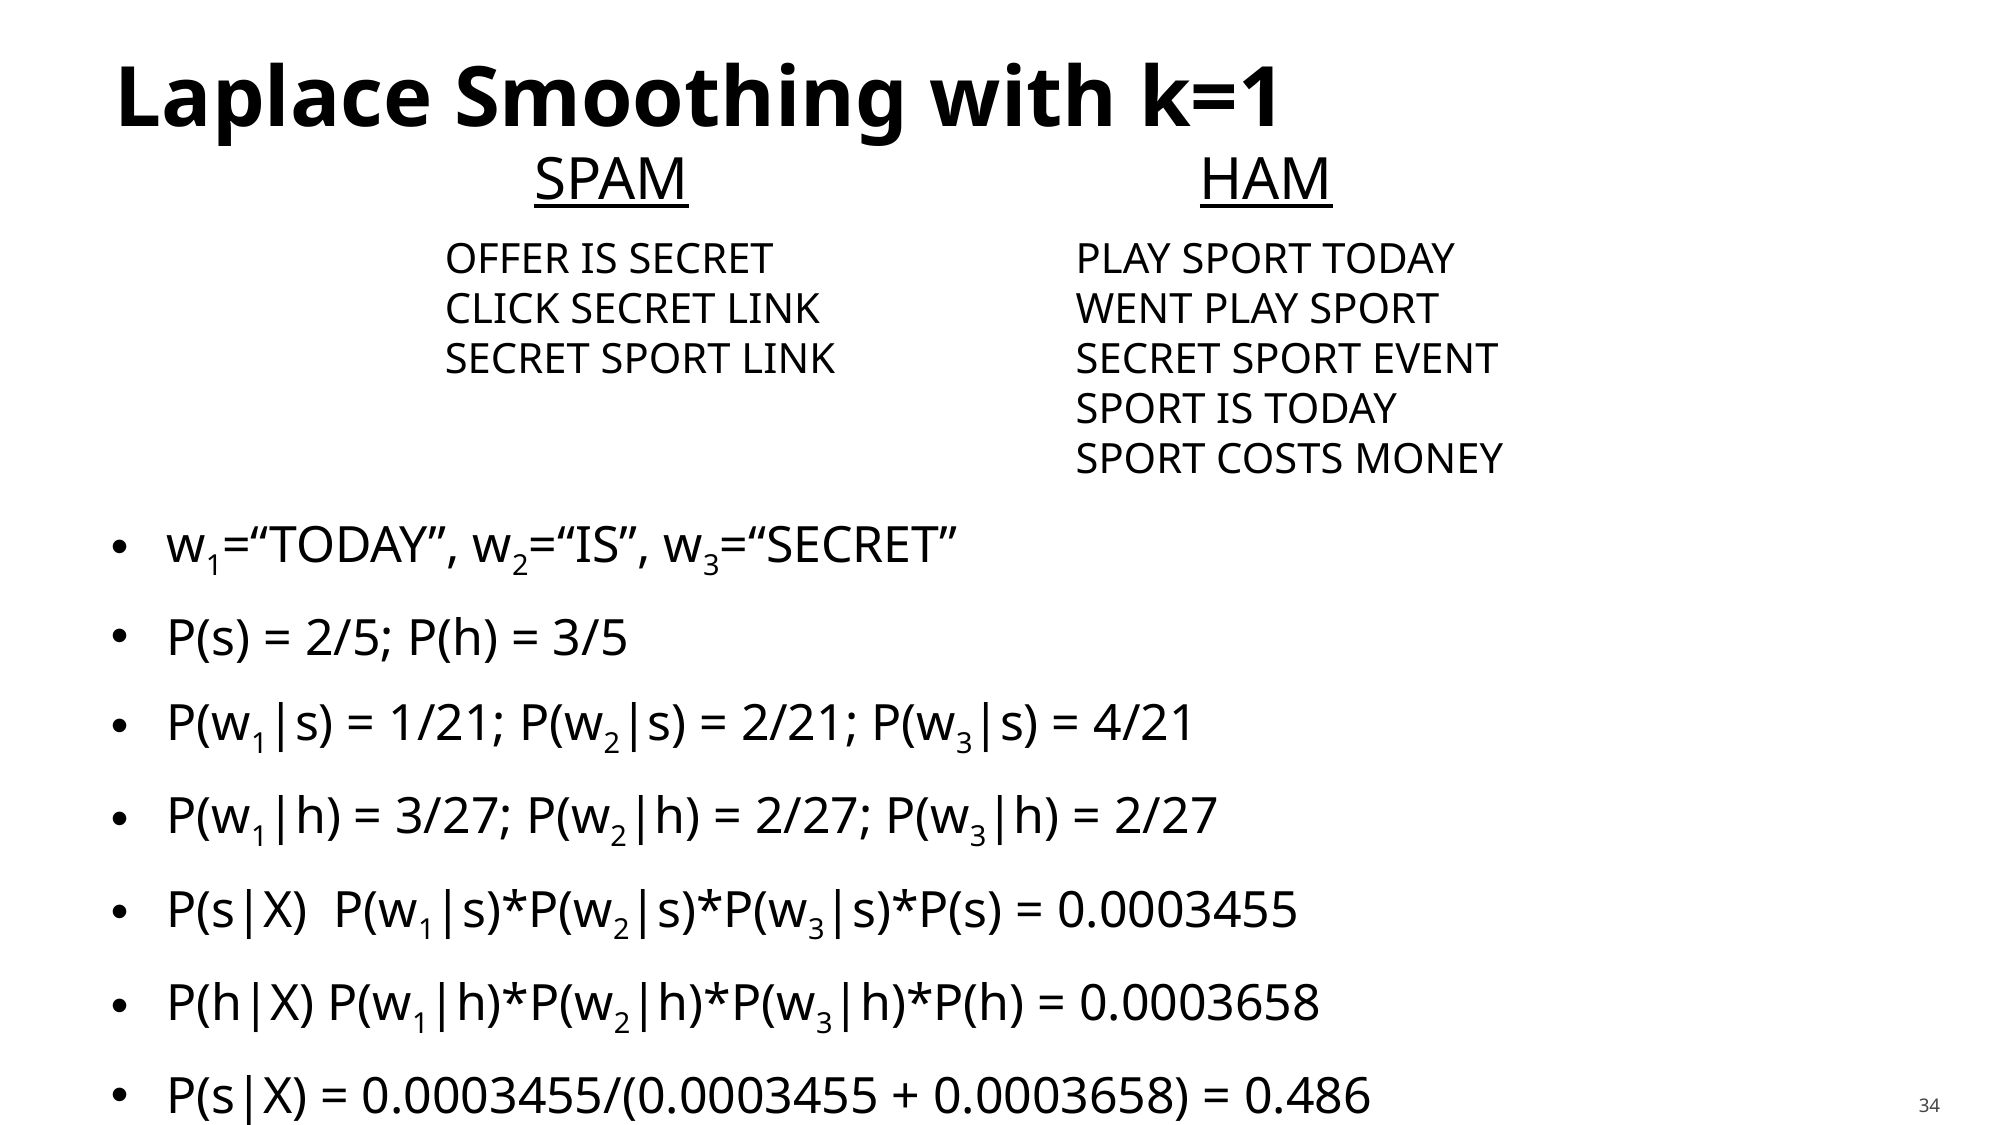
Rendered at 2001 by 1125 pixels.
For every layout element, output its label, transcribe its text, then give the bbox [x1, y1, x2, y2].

text_box Spam [519, 133, 704, 219]
title Laplace Smoothing with k=1 [99, 12, 1900, 175]
slide_number 34 [1794, 1080, 1955, 1125]
text_box PLAY SPORT TODAY WENT PLAY SPORT SECRET SPORT EVENT SPORT IS TODAY SPORT COSTS MONEY [1060, 224, 1519, 490]
text_box OFFER IS SECRET CLICK SECRET LINK SECRET SPORT LINK [429, 224, 850, 390]
text_box Ham [1184, 133, 1348, 219]
